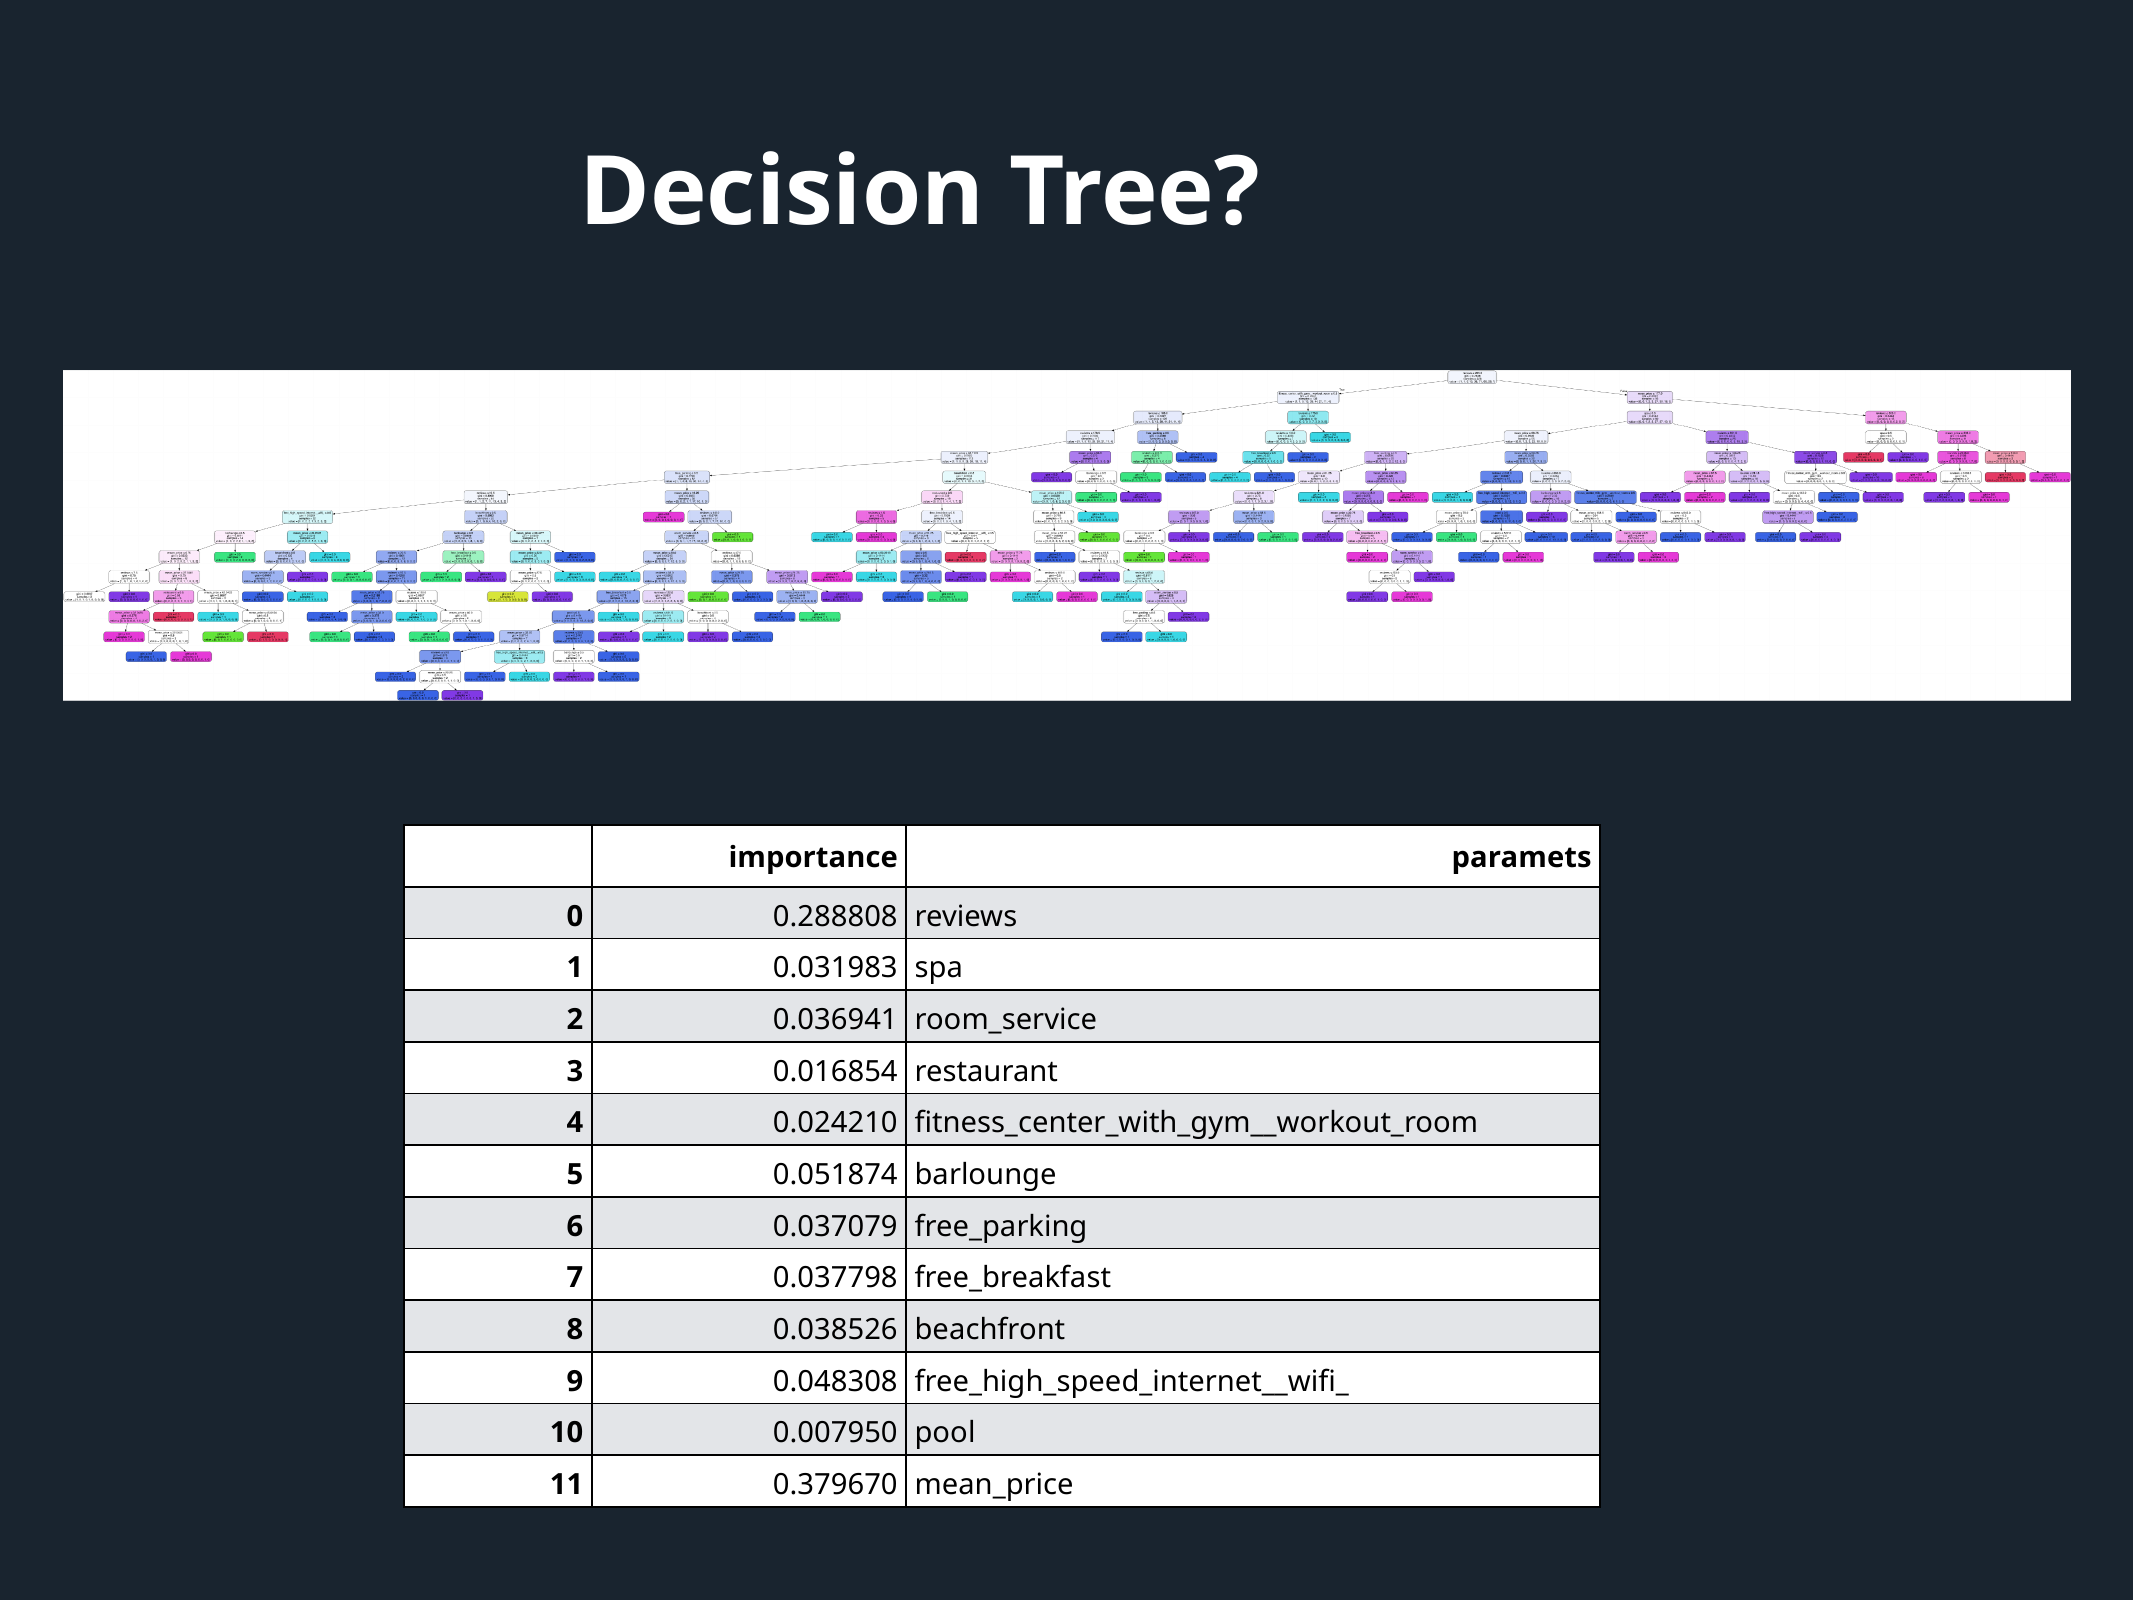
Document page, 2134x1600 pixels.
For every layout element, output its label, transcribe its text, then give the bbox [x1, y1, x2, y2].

table_cell 0.036941 [593, 991, 905, 1041]
table_header [405, 826, 591, 886]
table_cell 7 [405, 1249, 591, 1299]
table_cell free_parking [907, 1198, 1599, 1248]
table_cell room_service [907, 991, 1599, 1041]
table_cell fitness_center_with_gym__workout_room [907, 1094, 1599, 1144]
table_cell 11 [405, 1456, 591, 1506]
table_cell 10 [405, 1404, 591, 1454]
table_cell 0 [405, 888, 591, 938]
table_cell 0.288808 [593, 888, 905, 938]
table_cell mean_price [907, 1456, 1599, 1506]
table_cell 8 [405, 1301, 591, 1351]
table_cell free_breakfast [907, 1249, 1599, 1299]
table_cell spa [907, 939, 1599, 989]
table_cell 2 [405, 991, 591, 1041]
table_cell 0.024210 [593, 1094, 905, 1144]
table_cell beachfront [907, 1301, 1599, 1351]
table_cell 0.037079 [593, 1198, 905, 1248]
table_cell 6 [405, 1198, 591, 1248]
table_cell pool [907, 1404, 1599, 1454]
table_cell 0.031983 [593, 939, 905, 989]
table_cell 5 [405, 1146, 591, 1196]
table_cell free_high_speed_internet__wifi_ [907, 1353, 1599, 1403]
table_cell 4 [405, 1094, 591, 1144]
text_box Decision Tree? [492, 124, 1373, 248]
table_cell barlounge [907, 1146, 1599, 1196]
table_cell 3 [405, 1043, 591, 1093]
table_cell restaurant [907, 1043, 1599, 1093]
table_cell 0.016854 [593, 1043, 905, 1093]
table_cell 0.379670 [593, 1456, 905, 1506]
table_cell 0.051874 [593, 1146, 905, 1196]
table_cell 1 [405, 939, 591, 989]
table_cell 0.048308 [593, 1353, 905, 1403]
picture [62, 370, 2071, 701]
table_header paramets [907, 826, 1599, 886]
table_cell 0.007950 [593, 1404, 905, 1454]
table_cell 0.038526 [593, 1301, 905, 1351]
table_cell 9 [405, 1353, 591, 1403]
table_cell 0.037798 [593, 1249, 905, 1299]
table_cell reviews [907, 888, 1599, 938]
table_header importance [593, 826, 905, 886]
